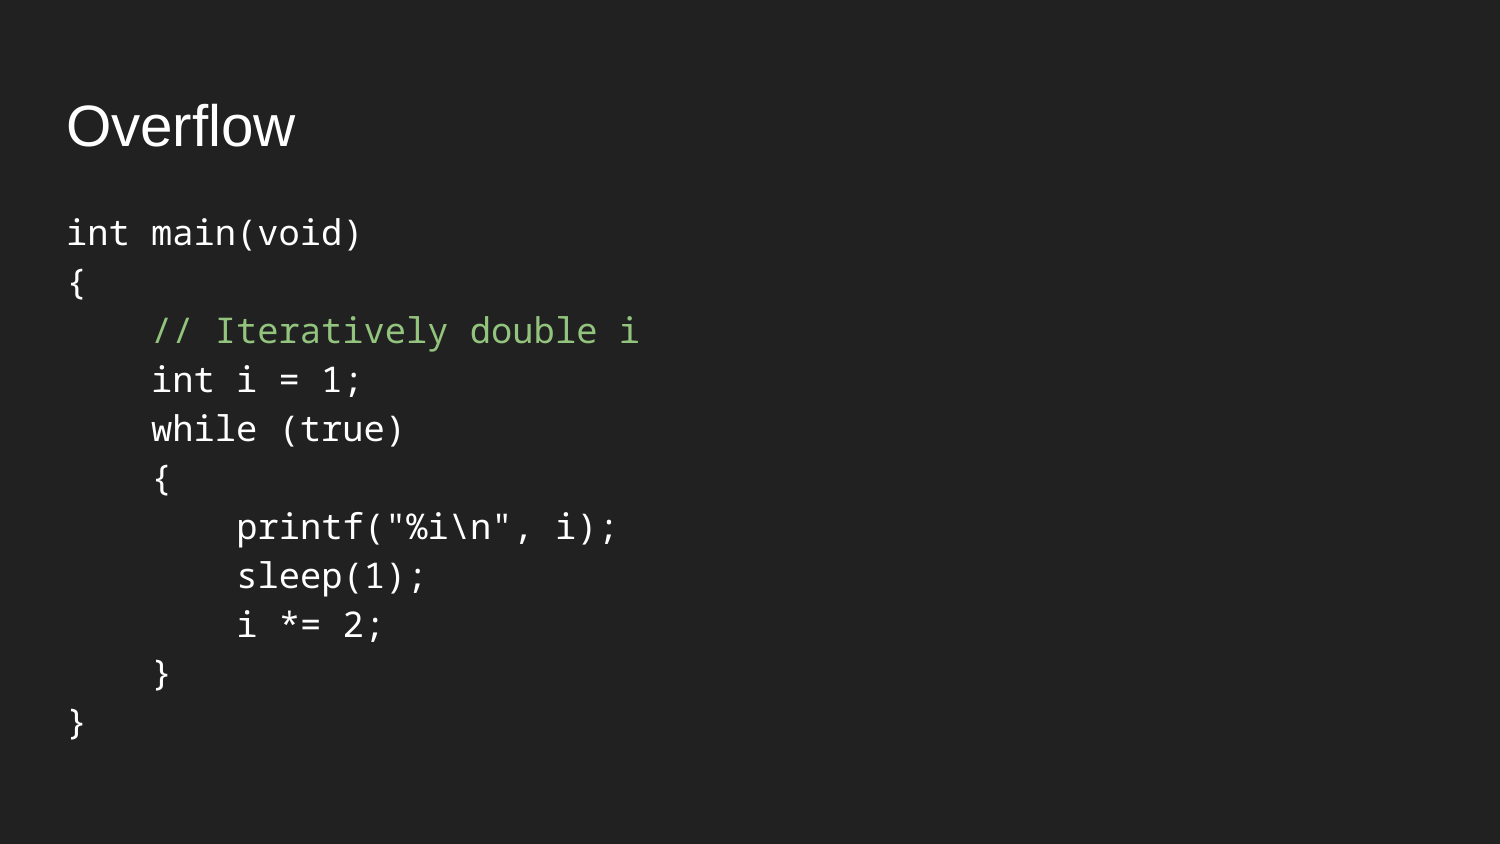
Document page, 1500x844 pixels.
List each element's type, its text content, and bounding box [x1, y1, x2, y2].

list int main(void) { // Iteratively double i int i = 1; while (true) { printf("%i\n", i); sleep(1); i *= 2; } } [51, 189, 1449, 750]
title Overflow [51, 72, 1449, 167]
